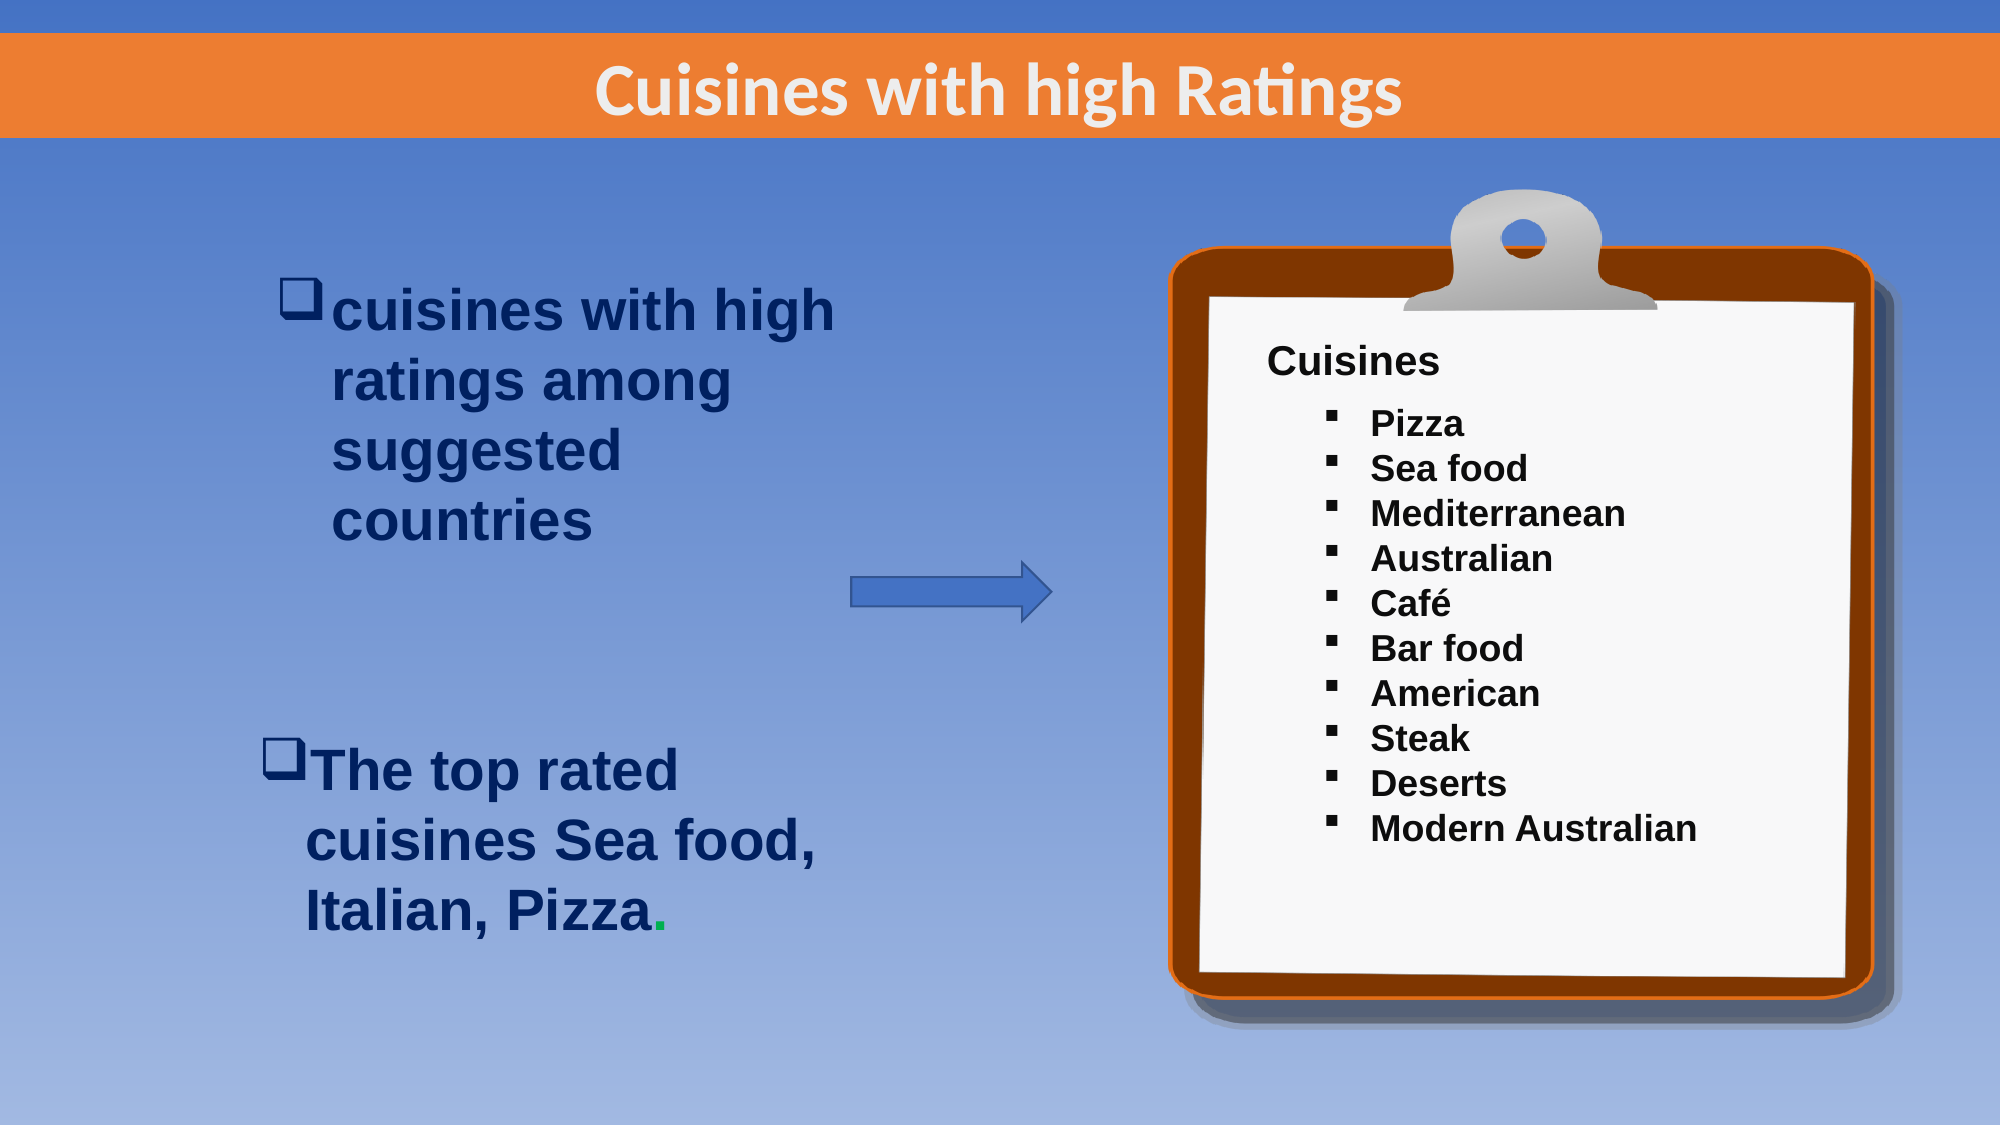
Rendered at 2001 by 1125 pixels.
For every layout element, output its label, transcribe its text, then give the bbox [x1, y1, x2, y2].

text_box [850, 559, 1053, 624]
picture [1137, 164, 1933, 1043]
text_box cuisines with high ratings among suggested countries [260, 264, 909, 560]
text_box Cuisines with high Ratings [0, 33, 2000, 138]
text_box The top rated cuisines Sea food, Italian, Pizza. [243, 724, 863, 950]
